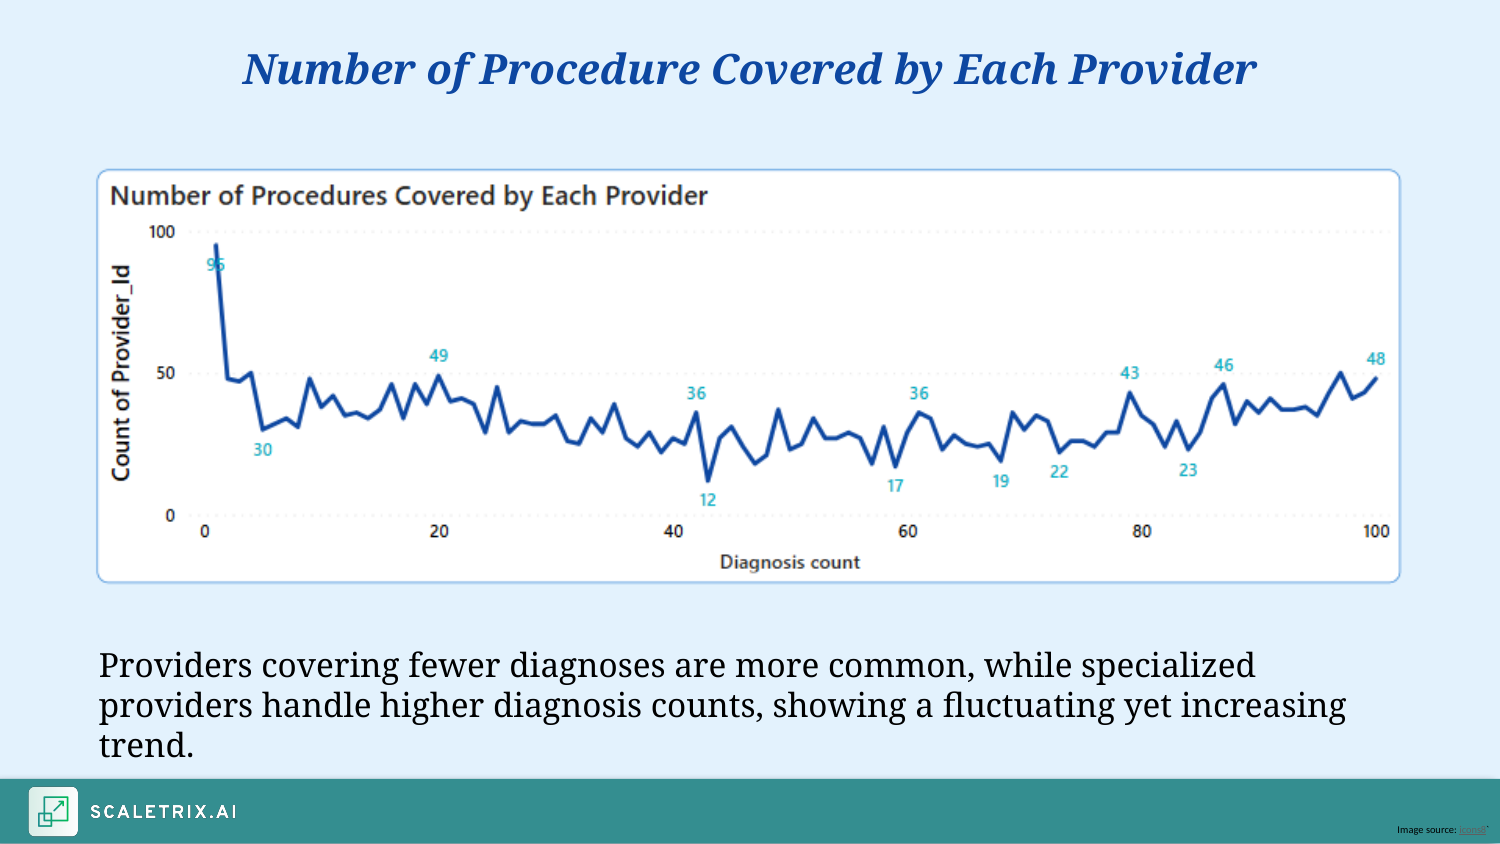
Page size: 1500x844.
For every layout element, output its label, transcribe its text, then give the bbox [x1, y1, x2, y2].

picture [0, 783, 266, 844]
text_box Providers covering fewer diagnoses are more common, while specialized providers handle higher diagnosis counts, showing a fluctuating yet increasing trend. [84, 636, 1416, 771]
picture [83, 155, 1416, 594]
text_box Image source: icons8` [1397, 823, 1498, 836]
text_box Number of Procedure Covered by Each Provider [198, 34, 1302, 103]
